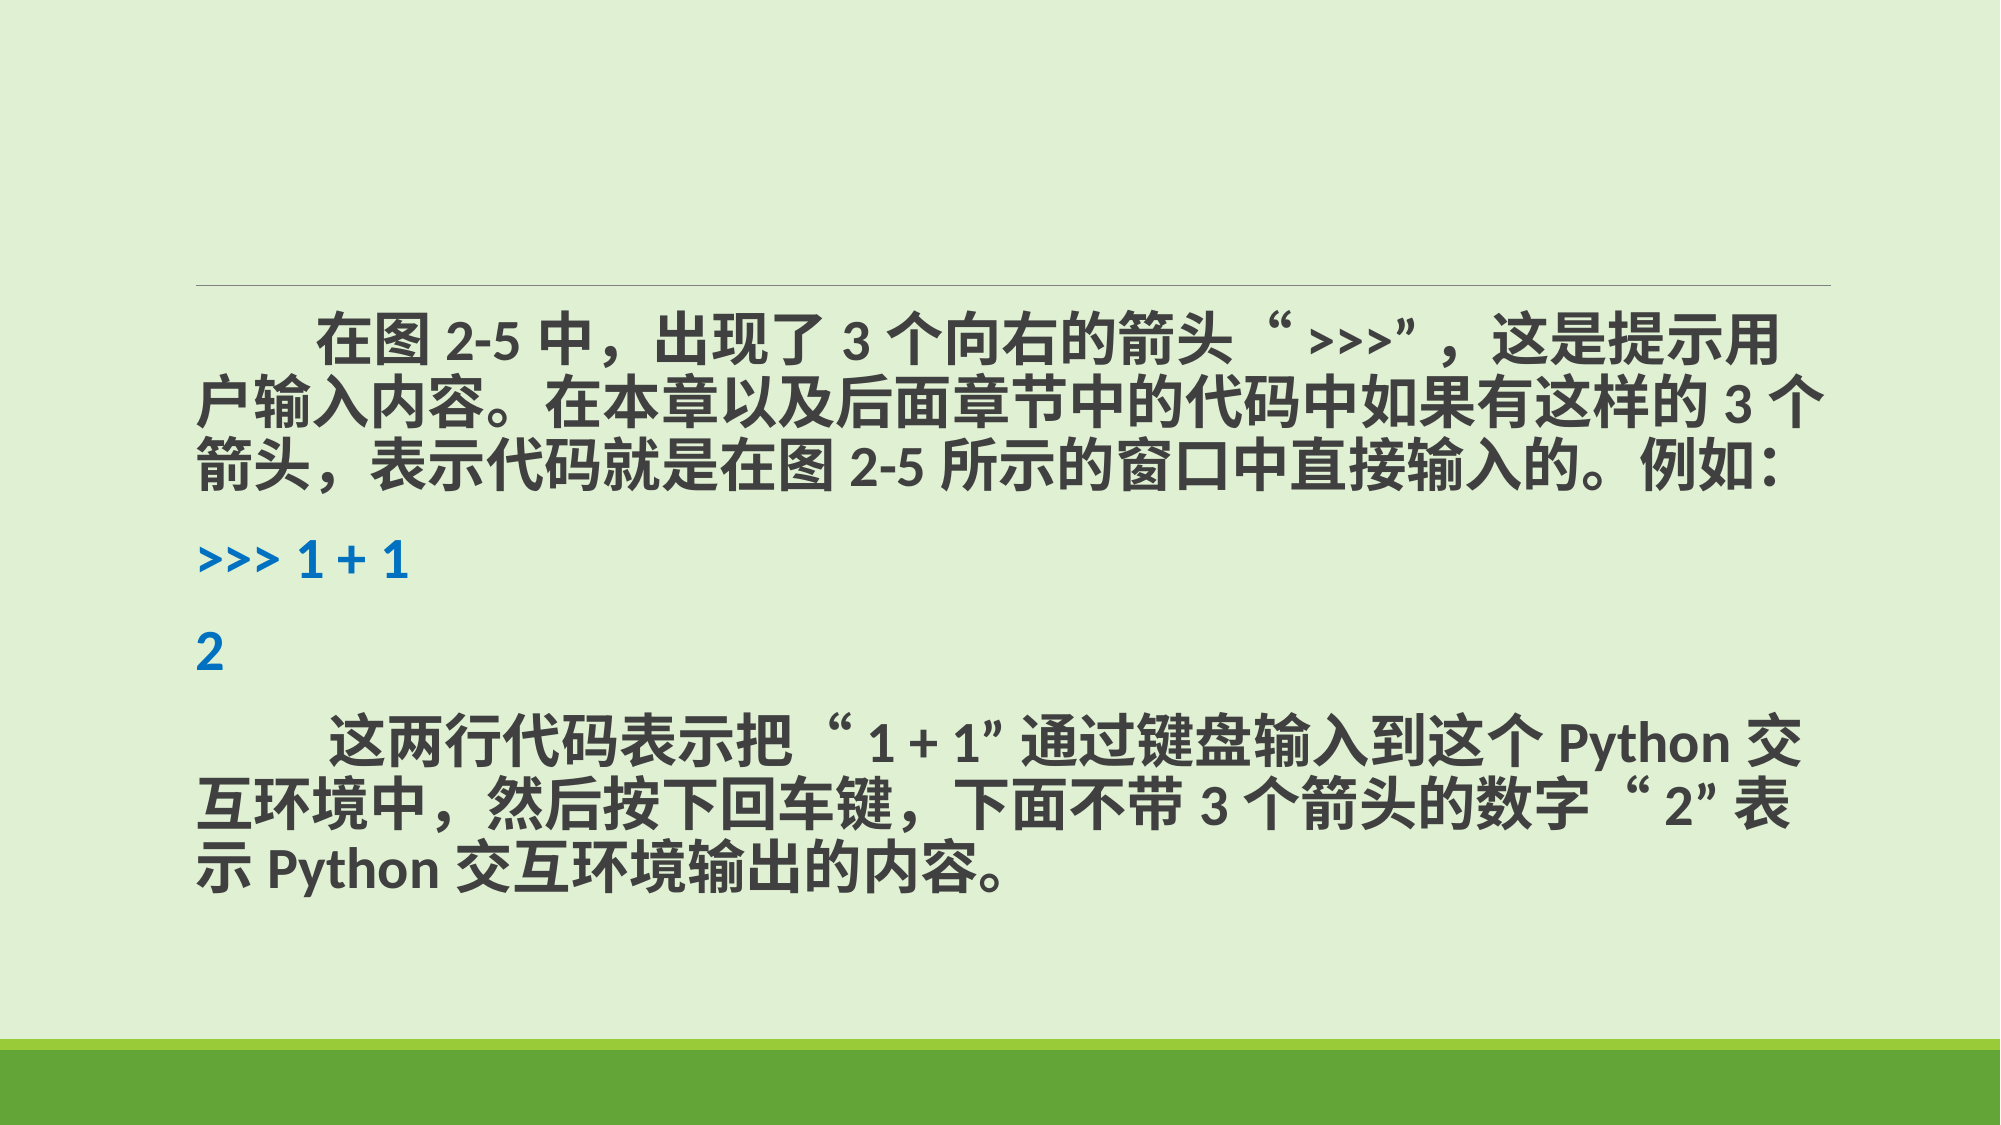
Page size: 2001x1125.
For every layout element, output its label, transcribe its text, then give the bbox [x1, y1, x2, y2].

list 在图2-5中，出现了3个向右的箭头“>>>”，这是提示用户输入内容。在本章以及后面章节中的代码中如果有这样的3个箭头，表示代码就是在图2-5所示的窗口中直接输入的。例如： >>> 1 + 1 2 这两行代码表示把“1 + 1”通过键盘输入到这个Python交互环境中，然后按下回车键，下面不带3个箭头的数字“2”表示Python交互环境输出的内容。 [180, 302, 1830, 963]
